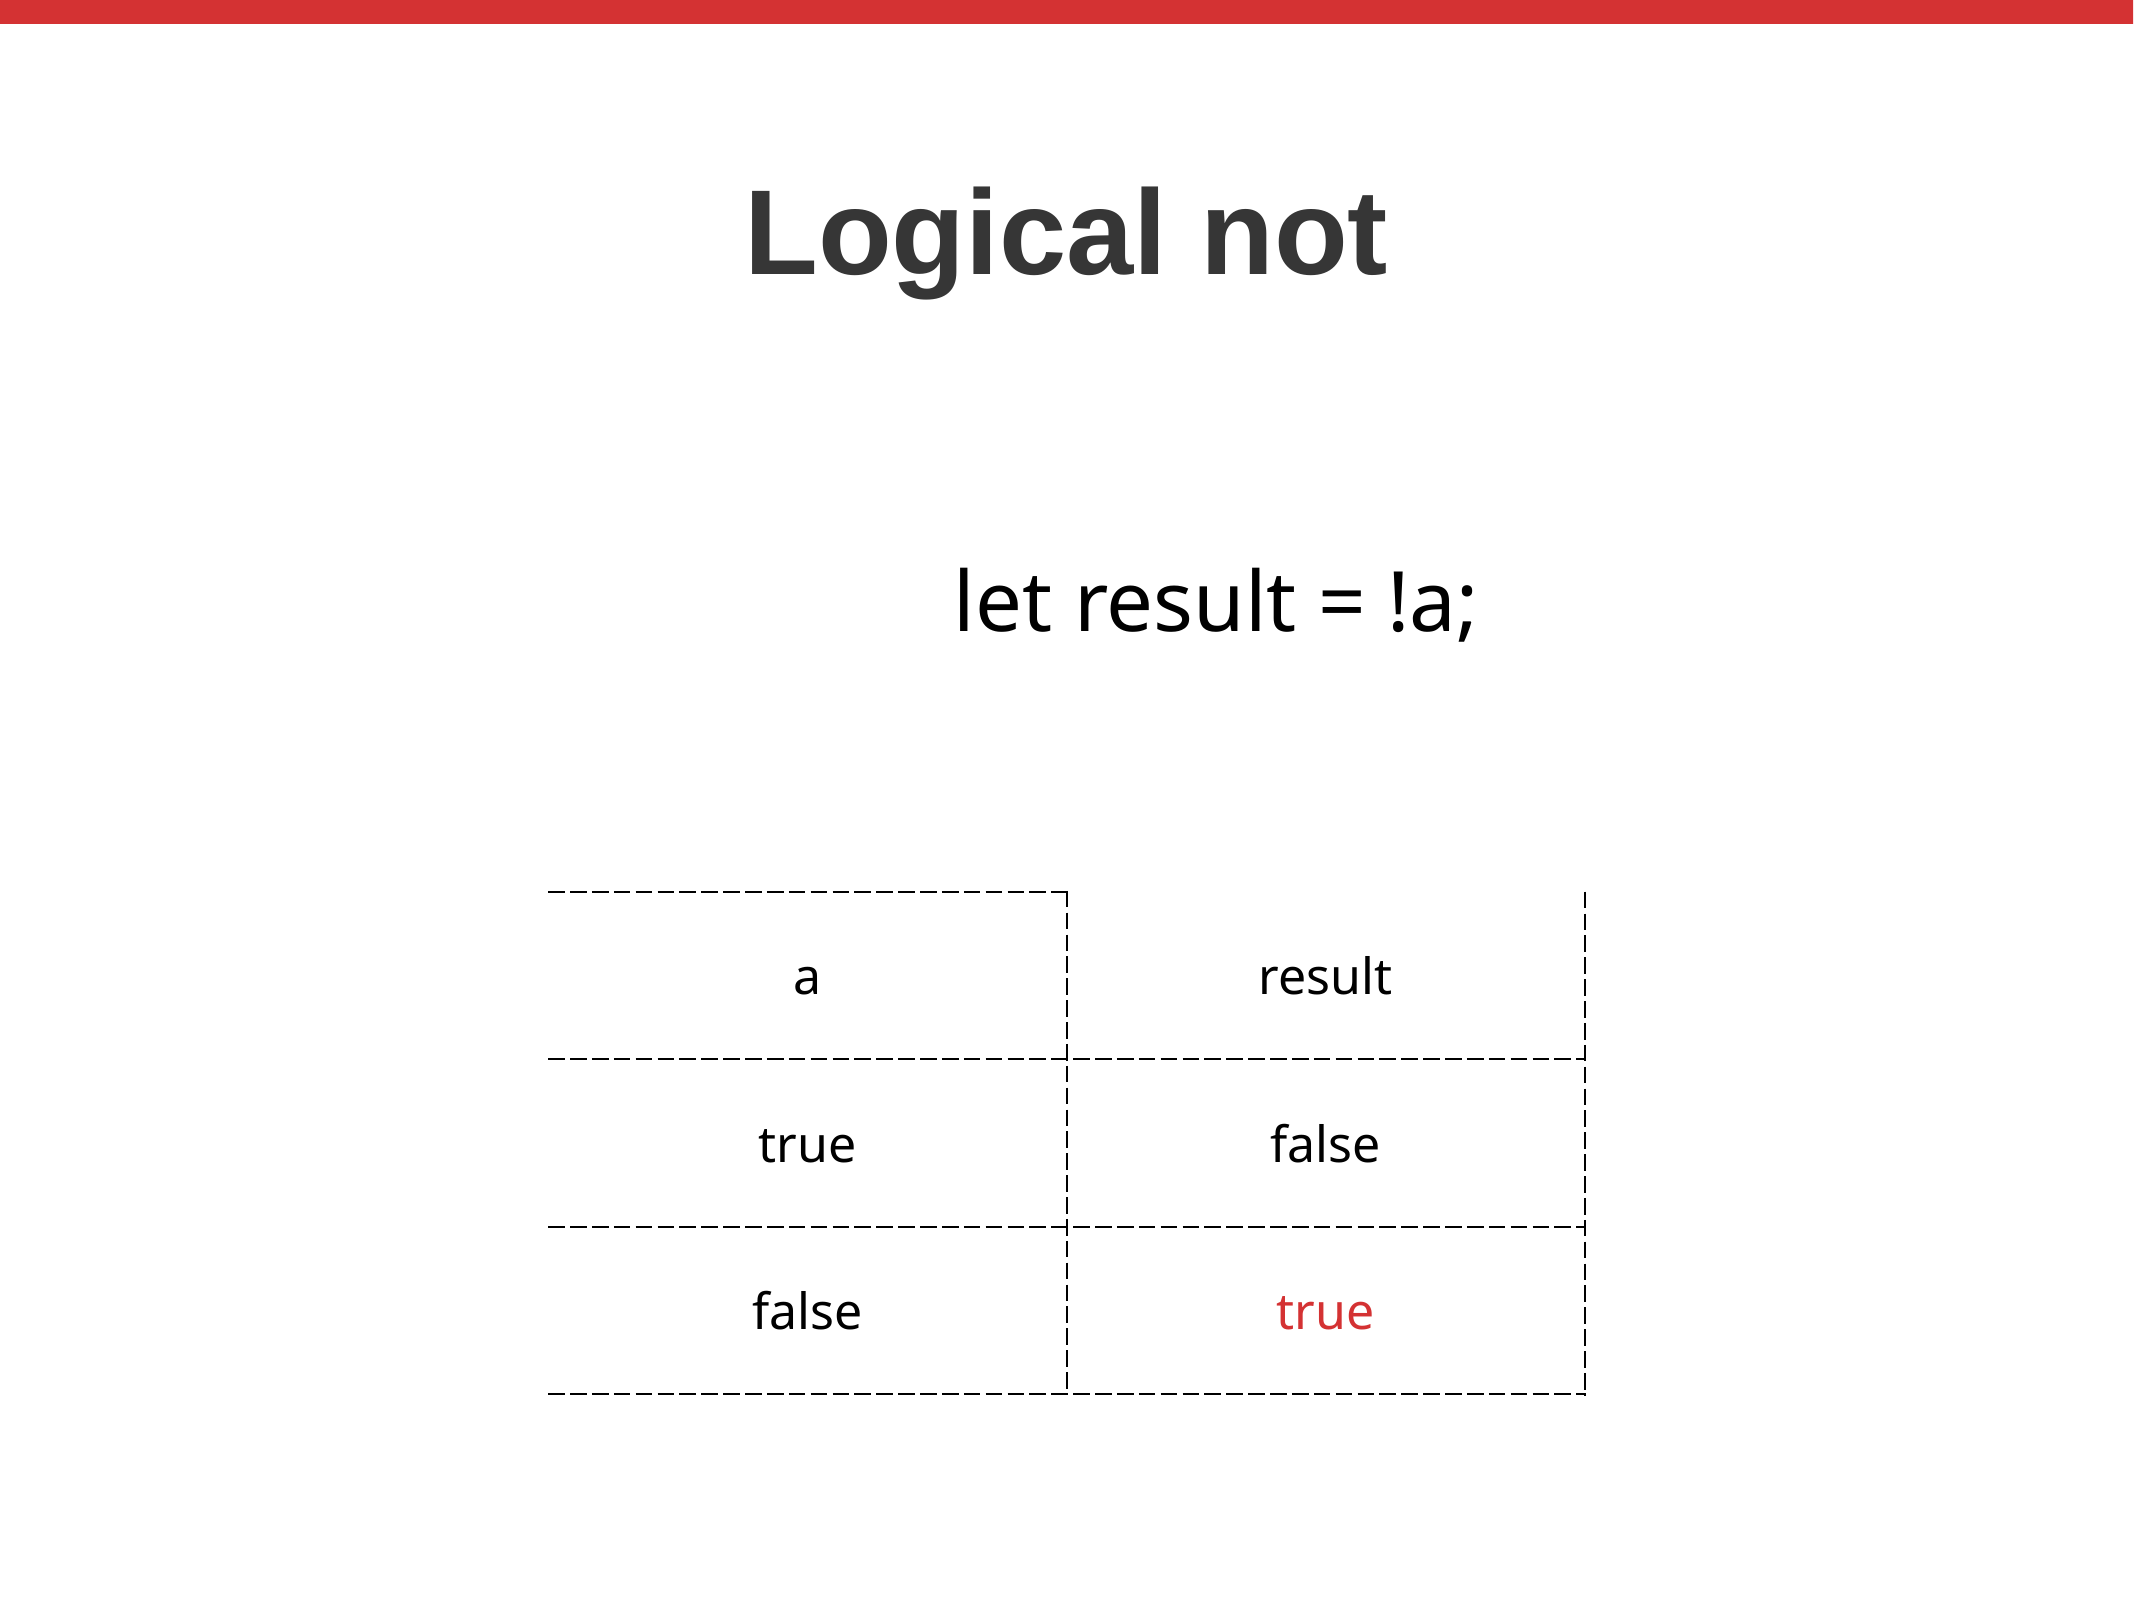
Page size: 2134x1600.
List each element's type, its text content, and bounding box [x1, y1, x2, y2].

text_box Logical not [738, 147, 1395, 305]
table_header a [548, 892, 1067, 1059]
table_cell false [548, 1227, 1067, 1394]
table_header result [1067, 892, 1585, 1059]
table_cell false [1067, 1059, 1585, 1227]
text_box let result = !a; [947, 542, 1486, 655]
table_cell true [548, 1059, 1067, 1227]
table_cell true [1067, 1227, 1585, 1394]
